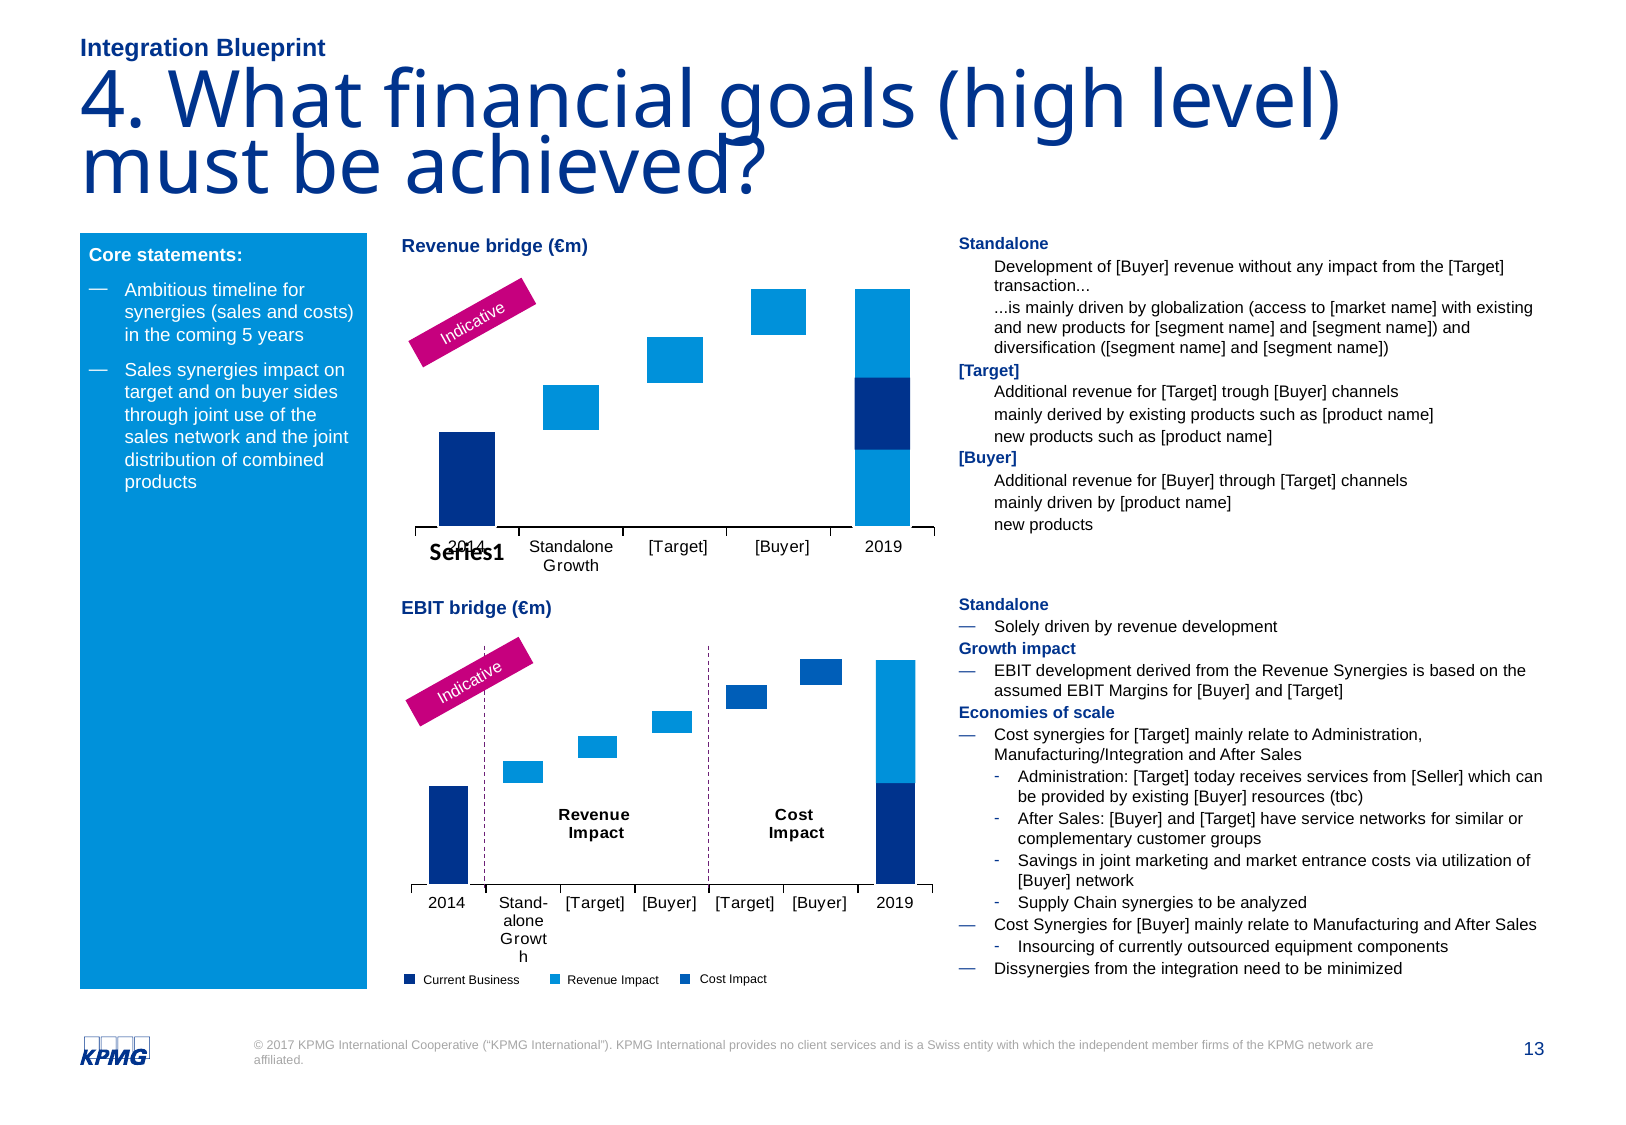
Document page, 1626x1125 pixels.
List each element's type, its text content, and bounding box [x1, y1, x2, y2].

text_box Standalone Solely driven by revenue development Growth impact EBIT development derived from the Revenue Synergies is based on the assumed EBIT Margins for [Buyer] and [Target] Economies of scale Cost synergies for [Target] mainly relate to Administration, Manufacturing/Integration and After Sales Administration: [Target] today receives services from [Seller] which can be provided by existing [Buyer] resources (tbc) After Sales: [Buyer] and [Target] have service networks for similar or complementary customer groups Savings in joint marketing and market entrance costs via utilization of [Buyer] network Supply Chain synergies to be analyzed Cost Synergies for [Buyer] mainly relate to Manufacturing and After Sales Insourcing of currently outsourced equipment components Dissynergies from the integration need to be minimized [958, 594, 1547, 989]
title 4. What financial goals (high level) must be achieved? [80, 74, 1544, 193]
text_box Indicative [501, 635, 525, 645]
chart [402, 270, 942, 589]
text_box [548, 972, 562, 986]
text_box EBIT bridge (€m) [401, 595, 959, 634]
text_box Current Business [422, 972, 536, 988]
list Integration Blueprint [80, 33, 1490, 62]
text_box Revenue bridge (€m) [401, 233, 959, 271]
chart [402, 645, 942, 964]
text_box [403, 972, 416, 986]
text_box Revenue Impact [566, 972, 680, 988]
text_box Cost Impact [699, 971, 813, 987]
text_box [678, 972, 692, 986]
list Standalone Development of [Buyer] revenue without any impact from the [Target] transaction... ...is mainly driven by globalization (access to [market name] with existing and new products for [segment name] and [segment name]) and diversification ([segment name] and [segment name]) [Target] Additional revenue for [Target] trough [Buyer] channels mainly derived by existing products such as [product name] new products such as [product name] [Buyer] Additional revenue for [Buyer] through [Target] channels mainly driven by [product name] new products [958, 233, 1547, 594]
list Core statements: Ambitious timeline for synergies (sales and costs) in the coming 5 years Sales synergies impact on target and on buyer sides through joint use of the sales network and the joint distribution of combined products [80, 233, 367, 989]
